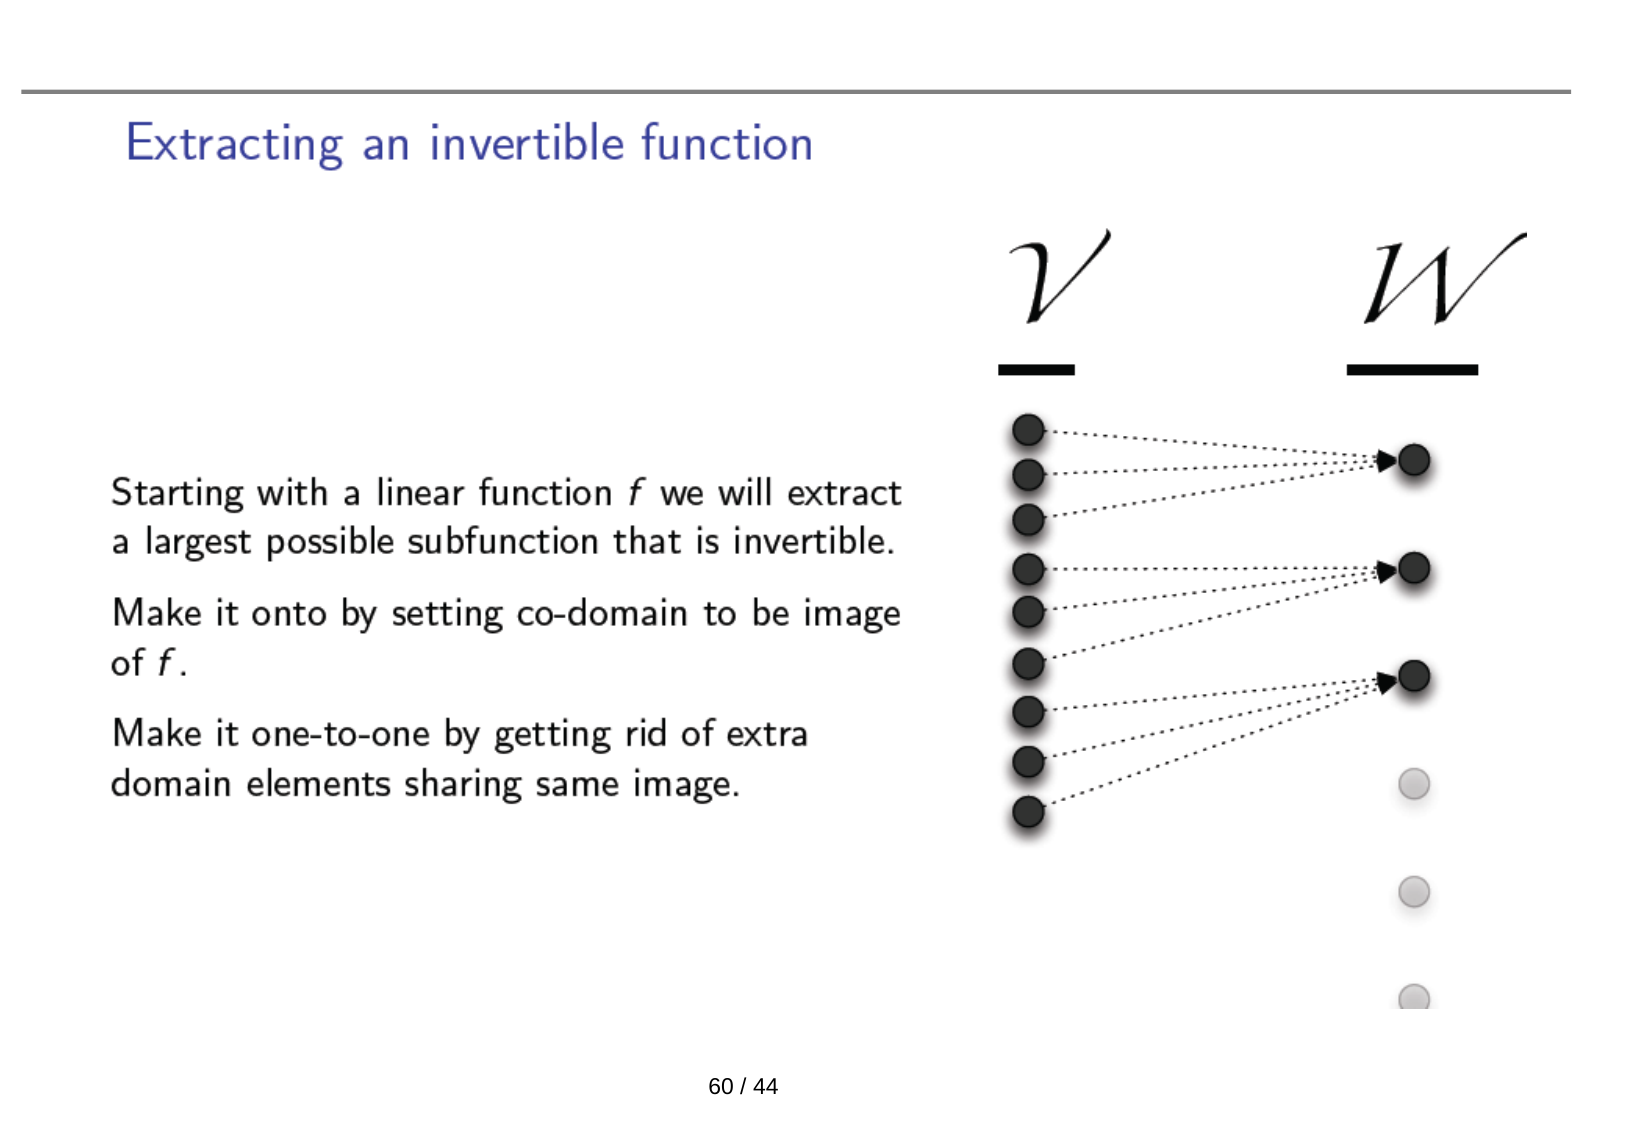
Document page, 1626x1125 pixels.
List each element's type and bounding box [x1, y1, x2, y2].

picture [98, 116, 1527, 1009]
